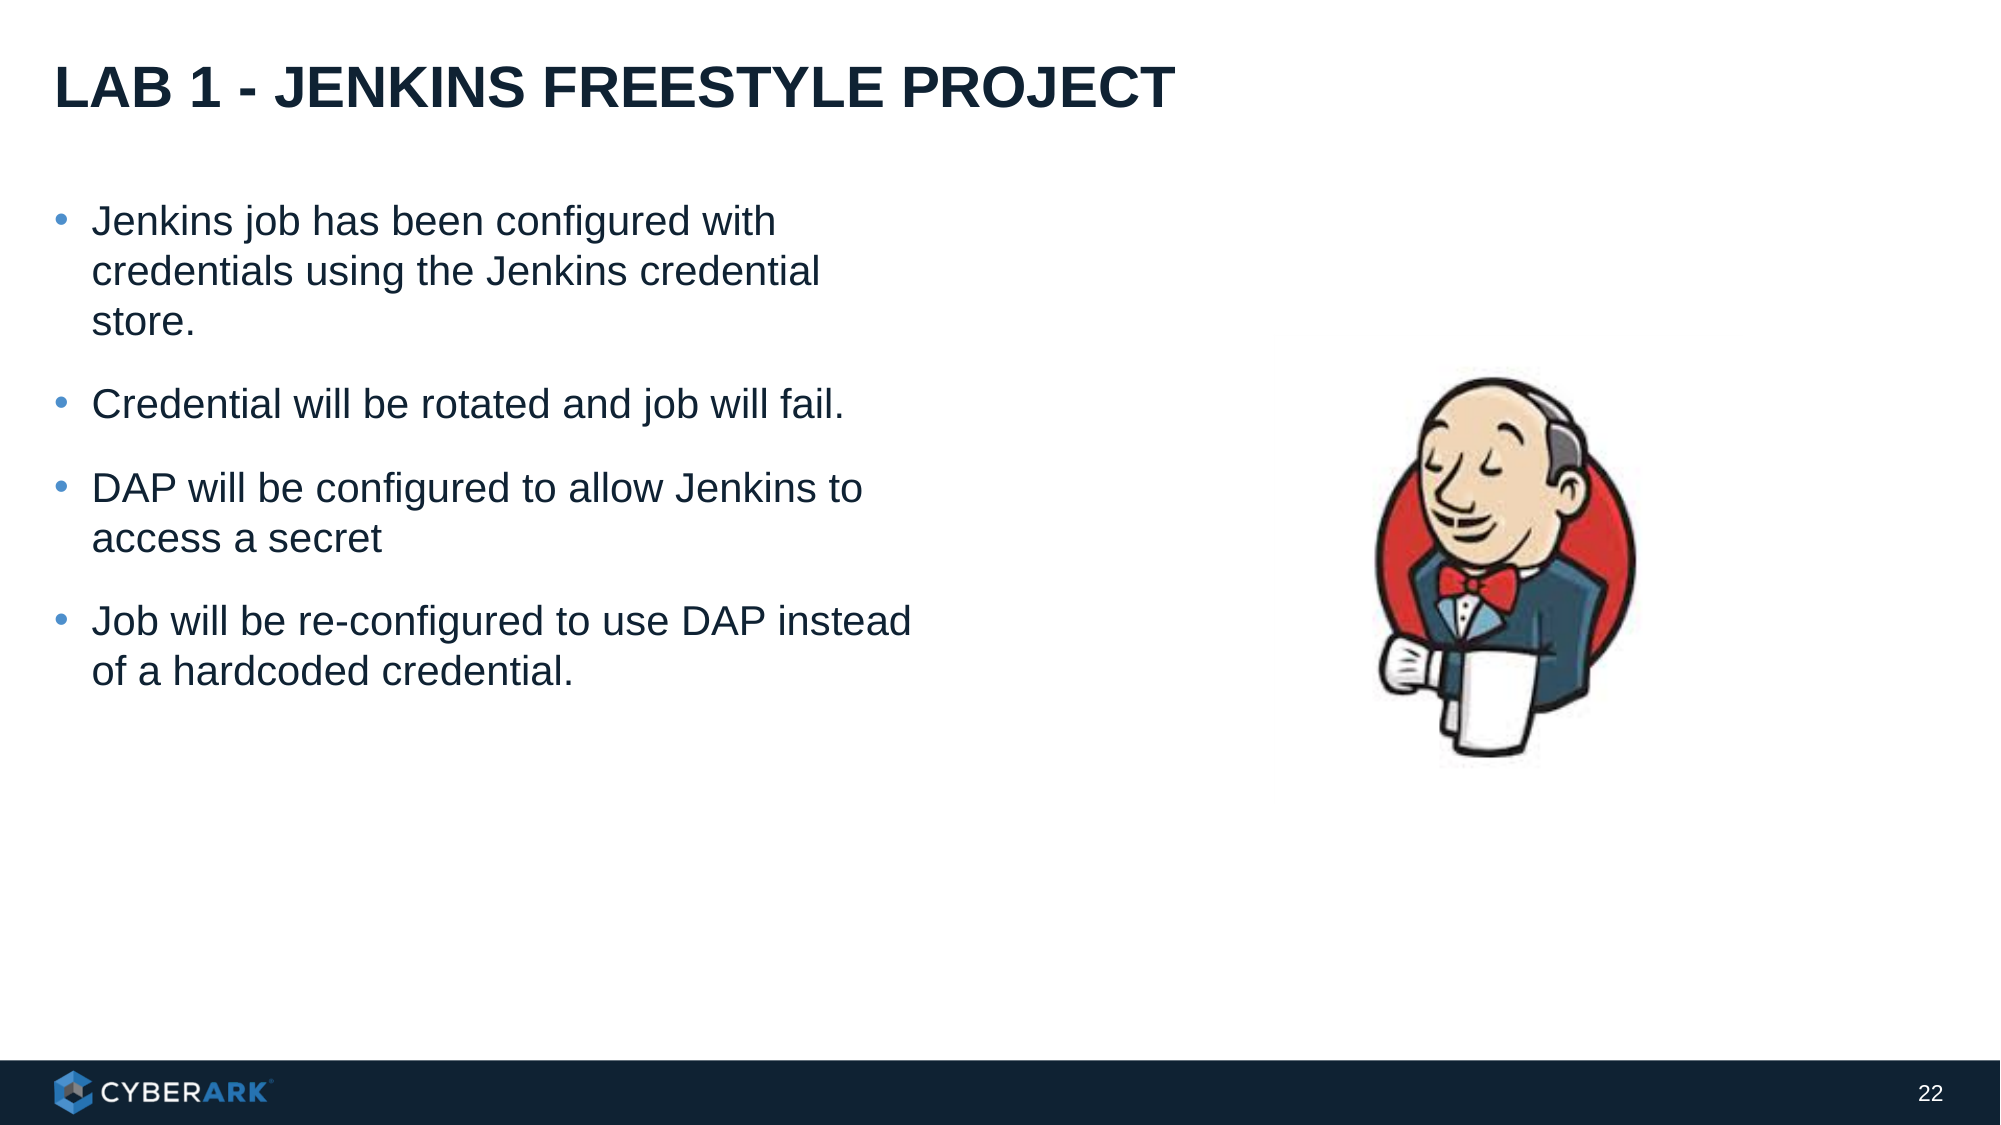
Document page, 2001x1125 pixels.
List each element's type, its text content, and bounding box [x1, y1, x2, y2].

title Lab 1 - Jenkins FreeStyle Project [54, 53, 1948, 120]
picture [54, 1070, 274, 1115]
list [1273, 334, 1743, 804]
list Jenkins job has been configured with credentials using the Jenkins credential store. Credential will be rotated and job will fail. DAP will be configured to allow Jenkins to access a secret Job will be re-configured to use DAP instead of a hardcoded credential. [54, 193, 934, 944]
slide_number 22 [1758, 1077, 1944, 1108]
